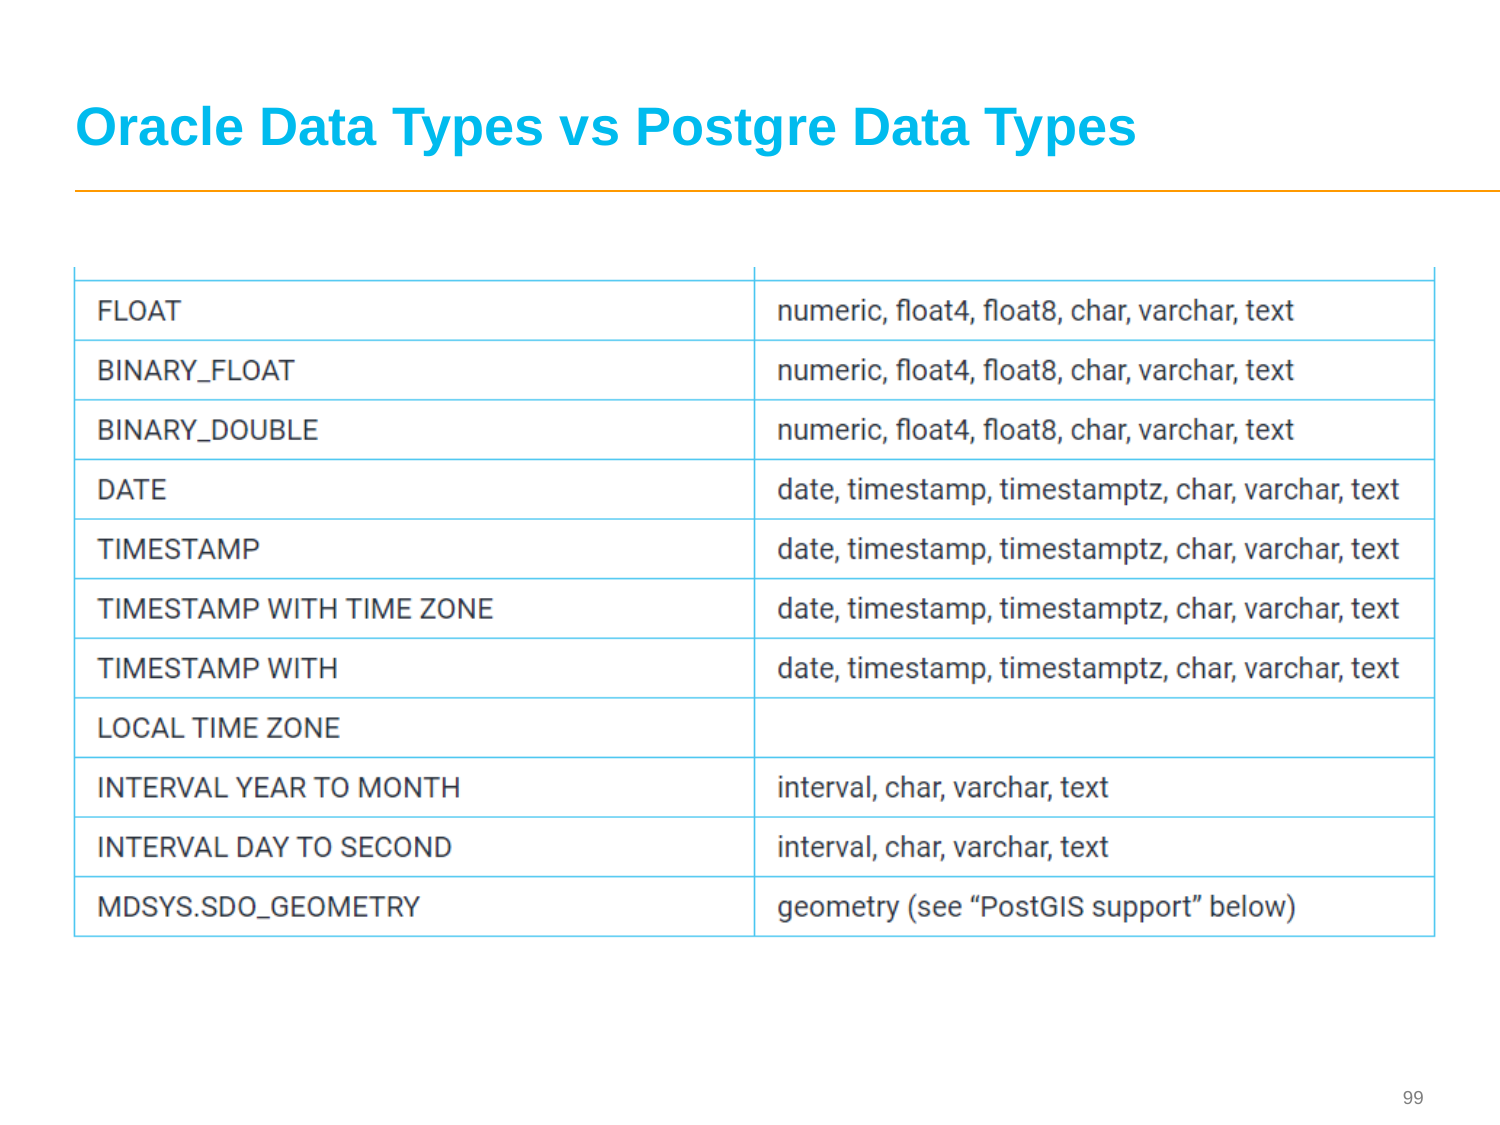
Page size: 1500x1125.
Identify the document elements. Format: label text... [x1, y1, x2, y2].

title Oracle Data Types vs Postgre Data Types [75, 27, 1422, 157]
picture [64, 267, 1448, 943]
